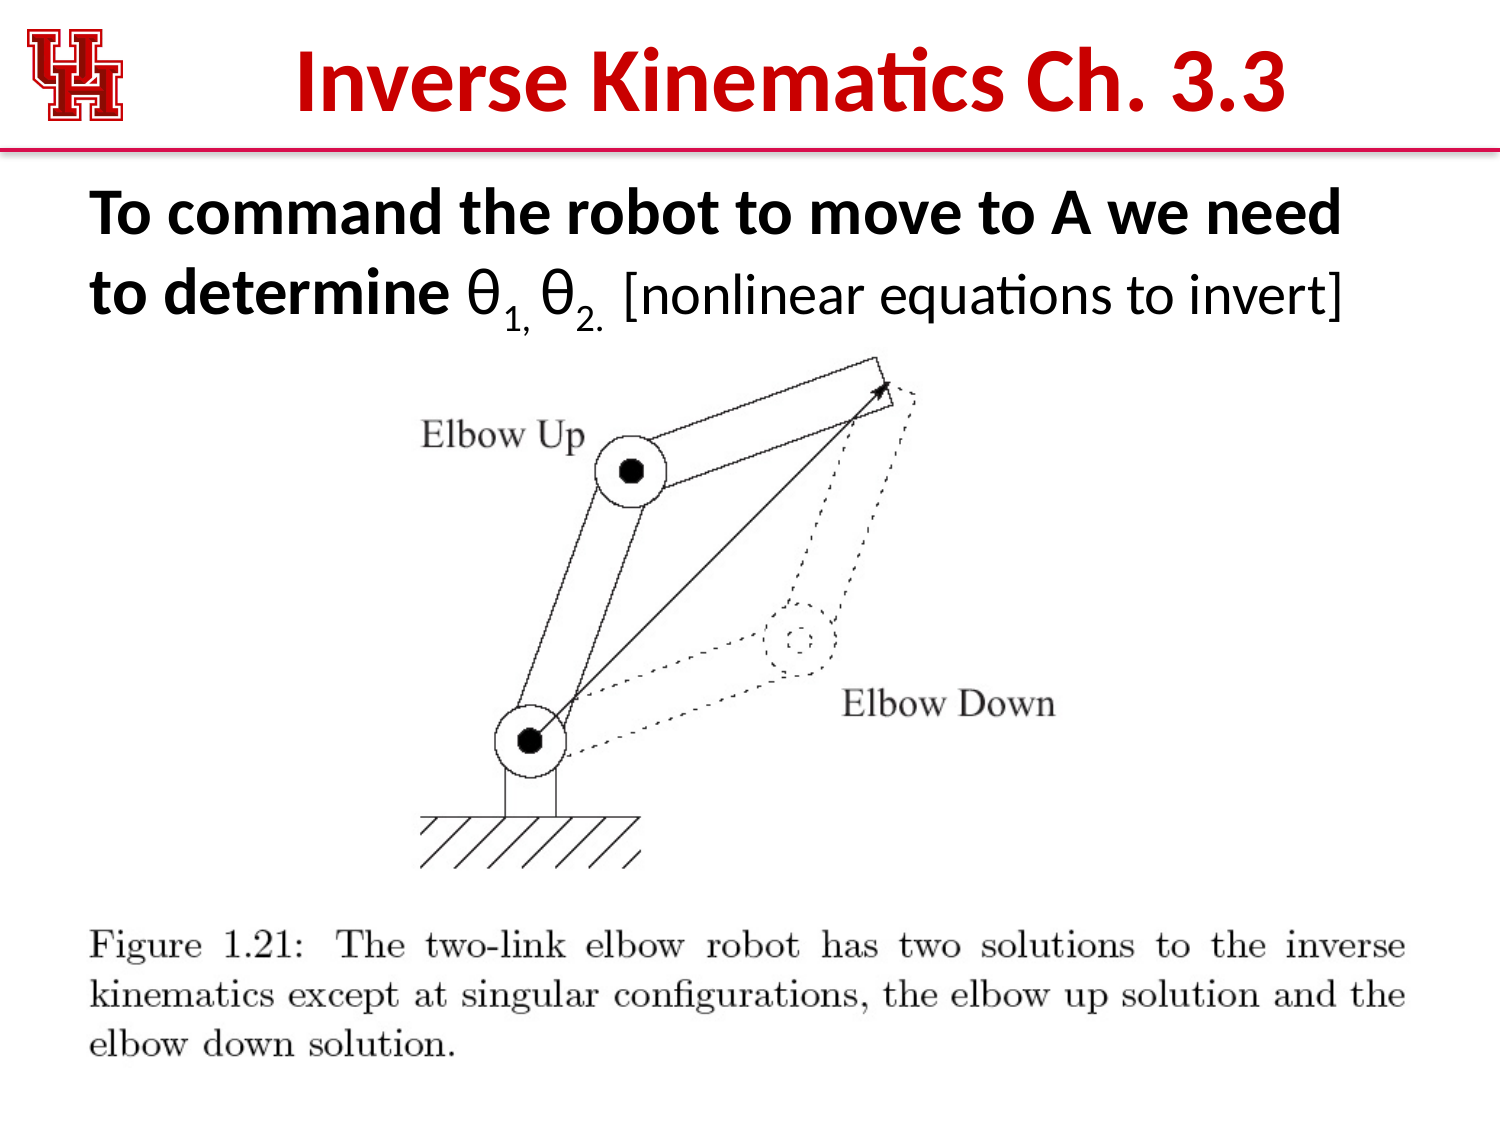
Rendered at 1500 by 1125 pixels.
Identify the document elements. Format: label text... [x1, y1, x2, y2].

picture [27, 29, 123, 121]
picture [74, 347, 1426, 1068]
title Inverse Kinematics Ch. 3.3 [157, 0, 1425, 150]
list To command the robot to move to A we need to determine θ1, θ2. [nonlinear equations to invert] [75, 160, 1425, 346]
